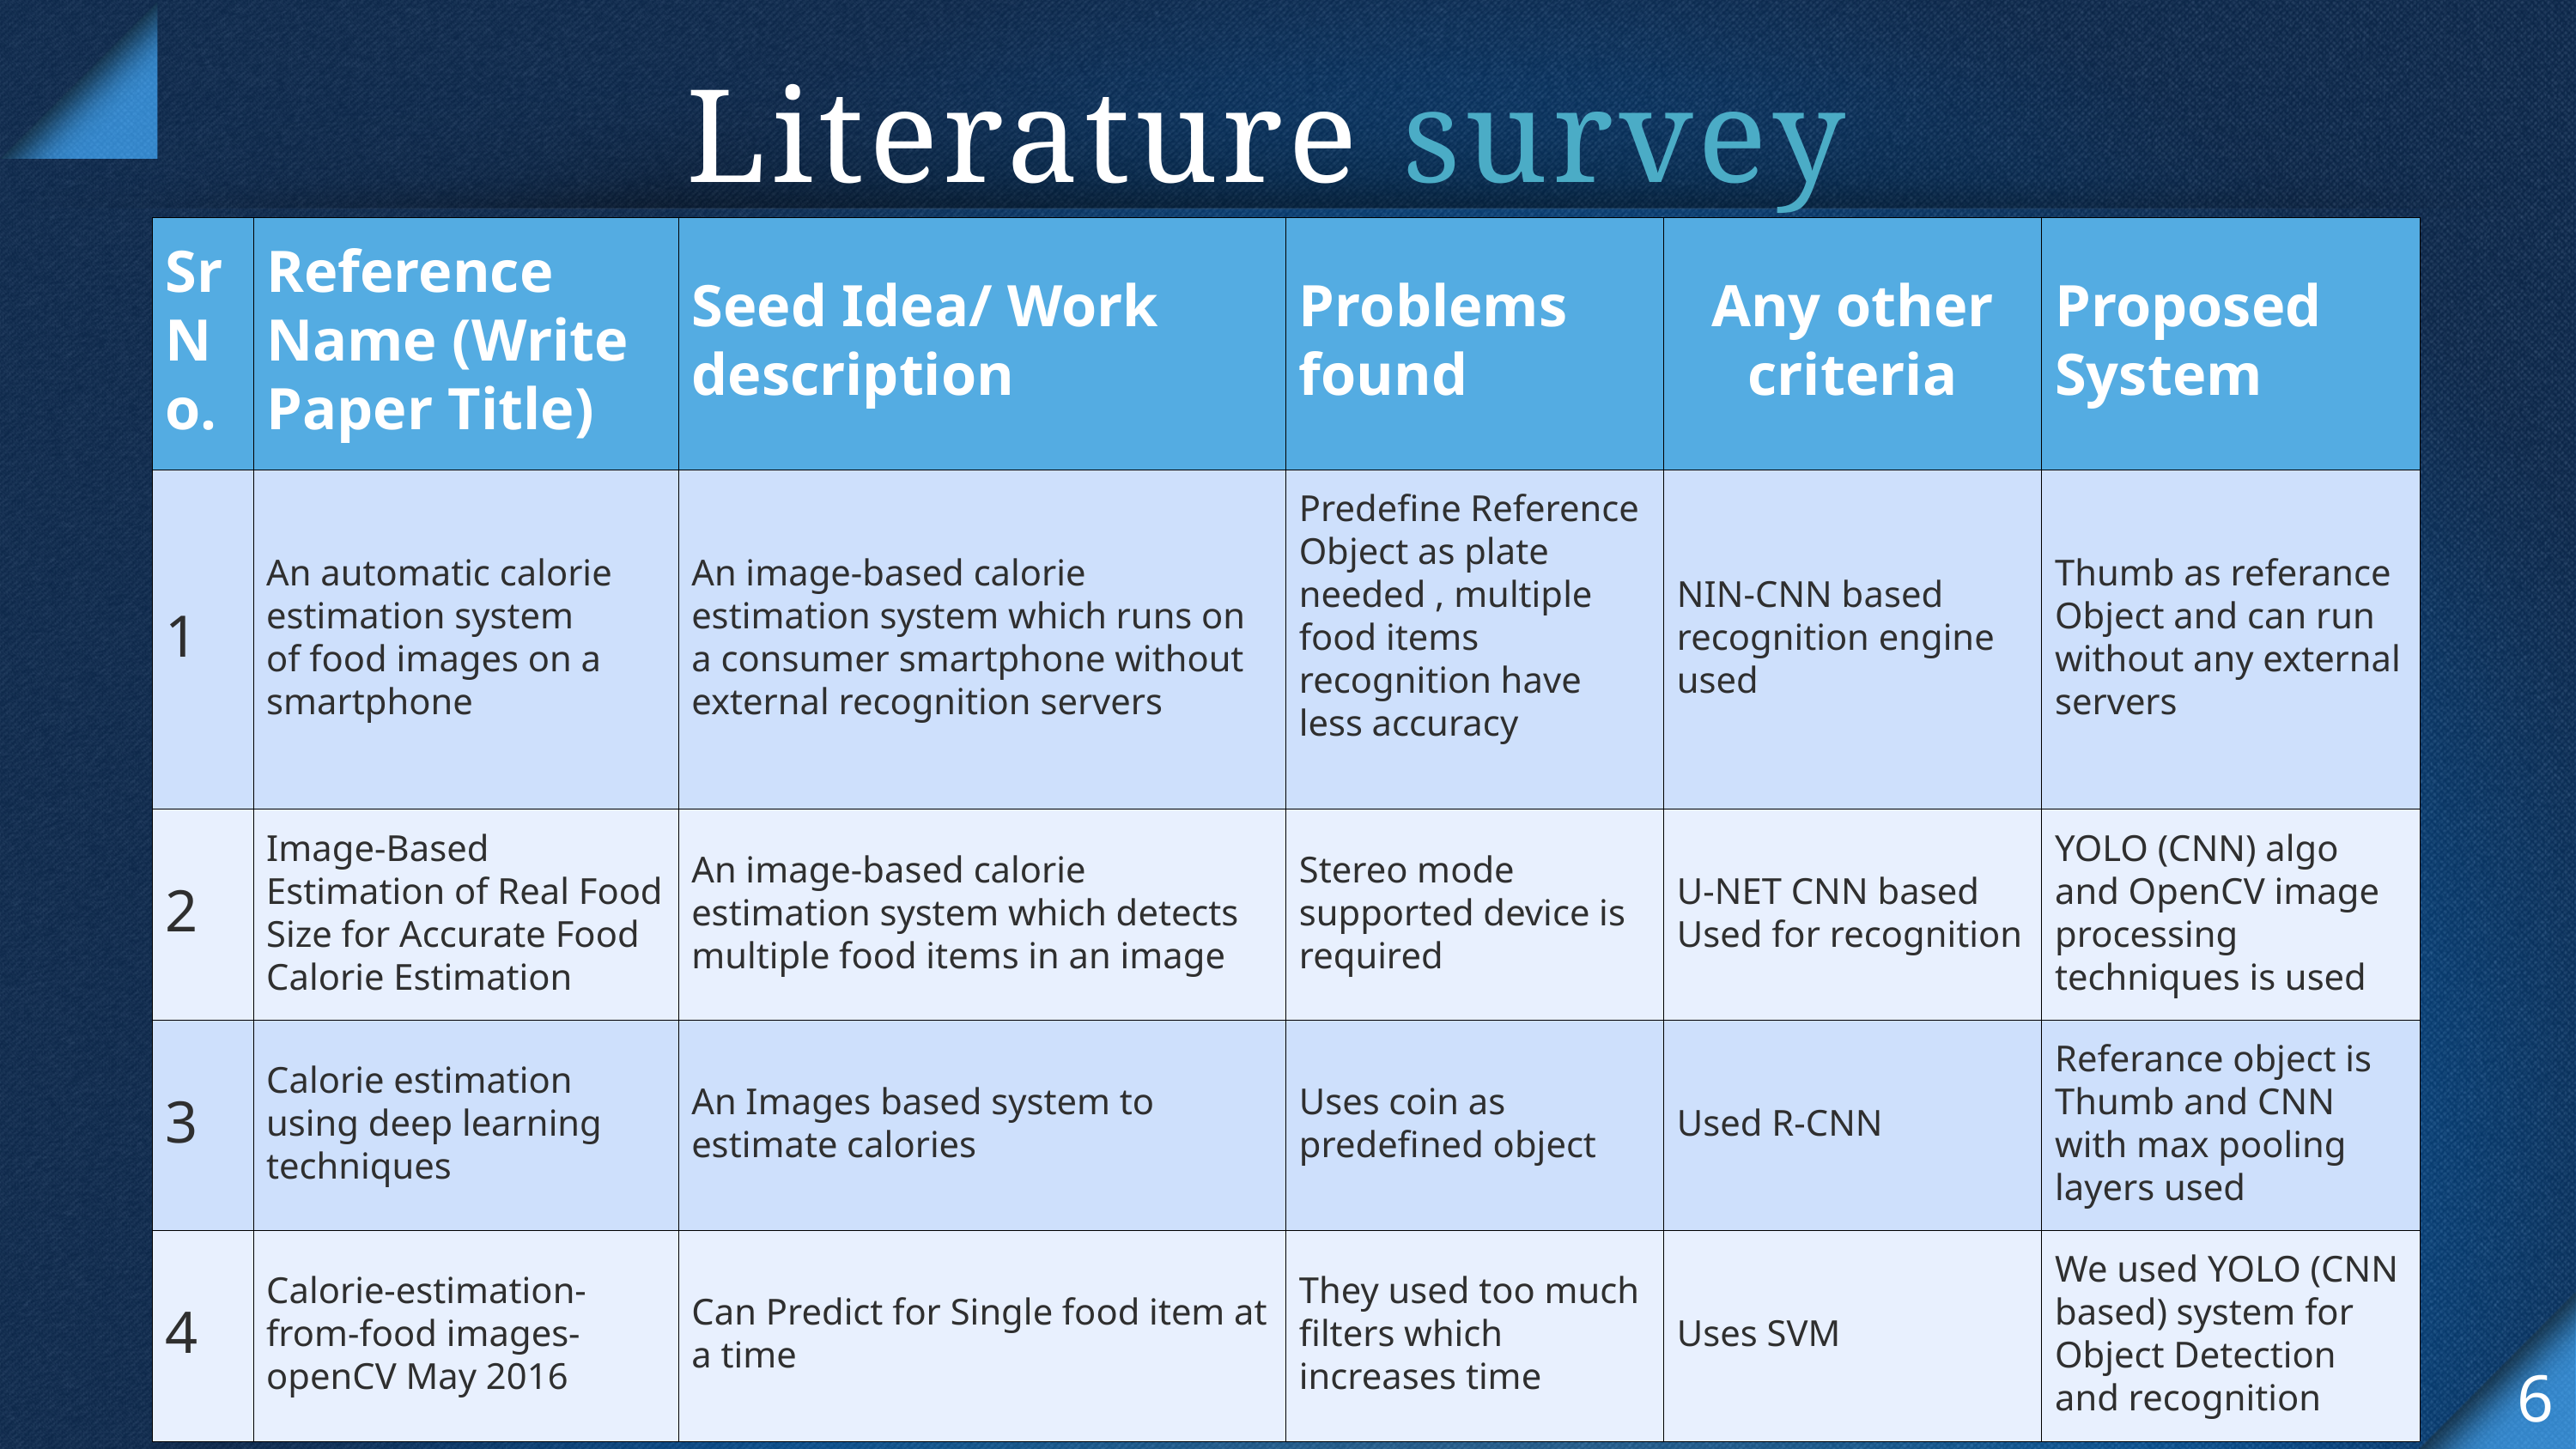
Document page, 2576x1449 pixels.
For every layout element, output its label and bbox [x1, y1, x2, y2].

text_box [0, 0, 2576, 1449]
text_box [125, 34, 2446, 228]
text_box [13, 1319, 2567, 1449]
text_box [2483, 1357, 2576, 1435]
